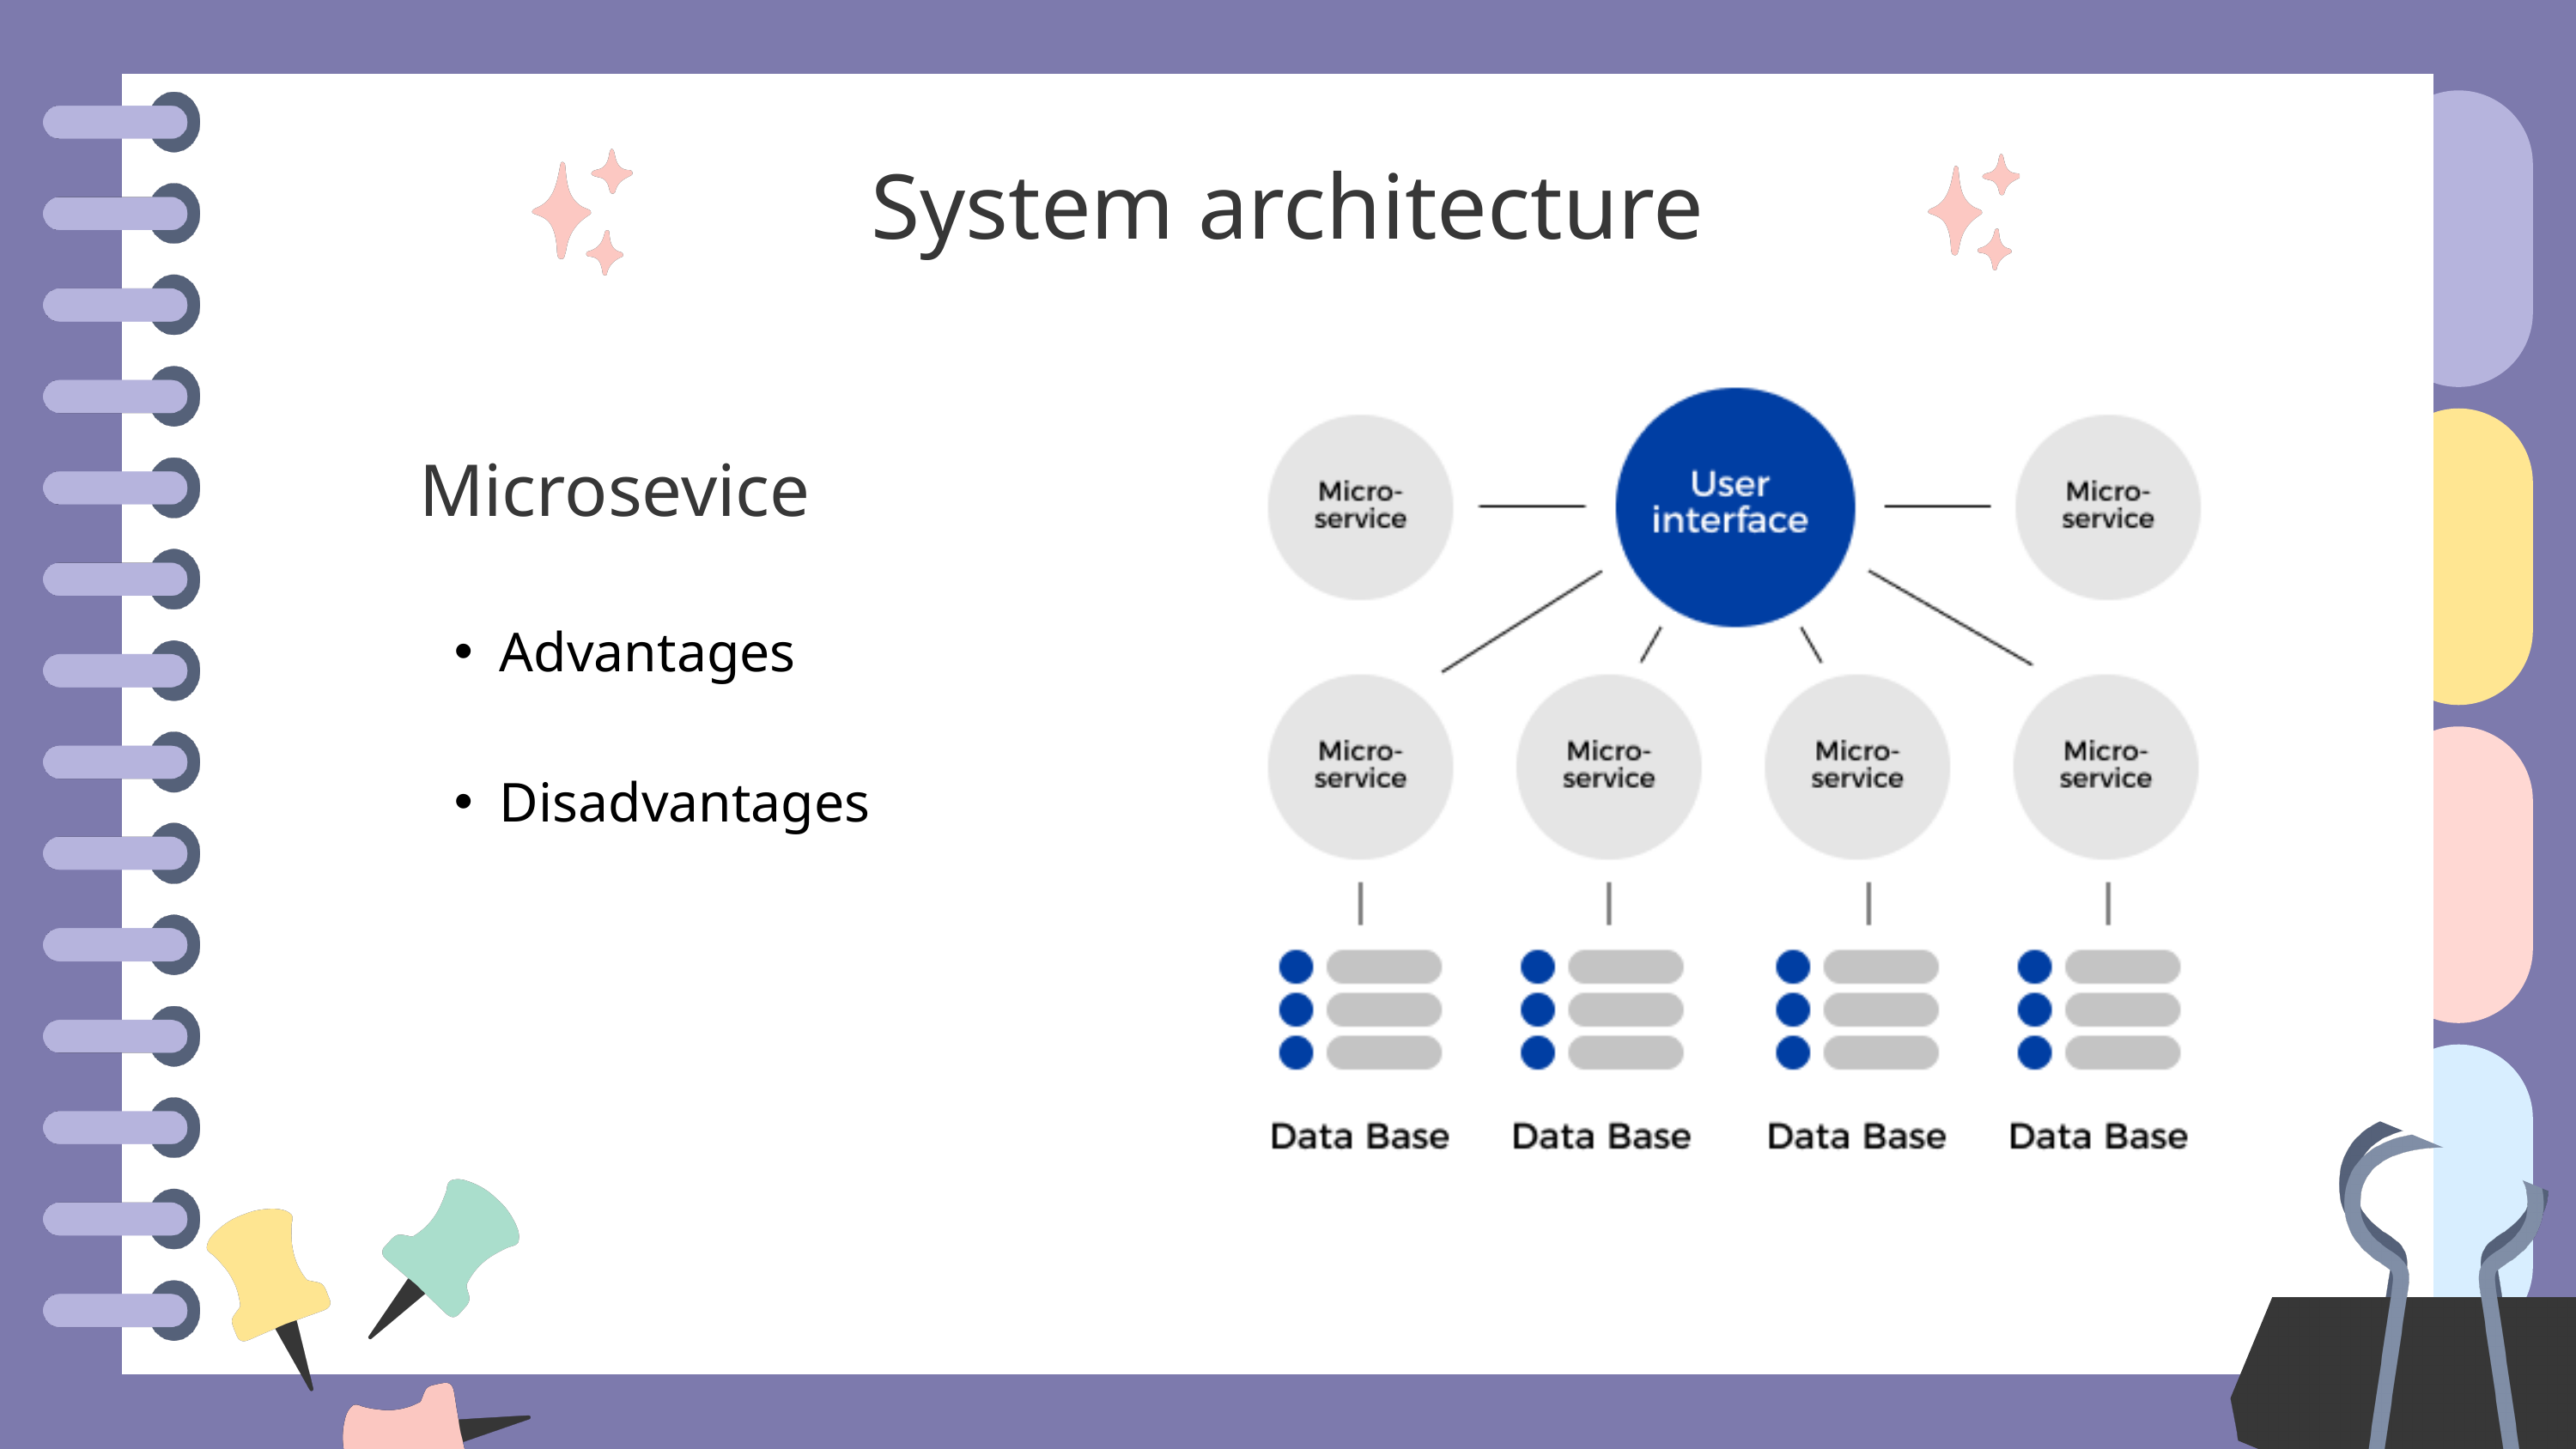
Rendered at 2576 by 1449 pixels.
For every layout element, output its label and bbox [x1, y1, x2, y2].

text_box [42, 74, 2533, 1375]
text_box [2216, 1186, 2576, 1449]
text_box [206, 1385, 531, 1449]
